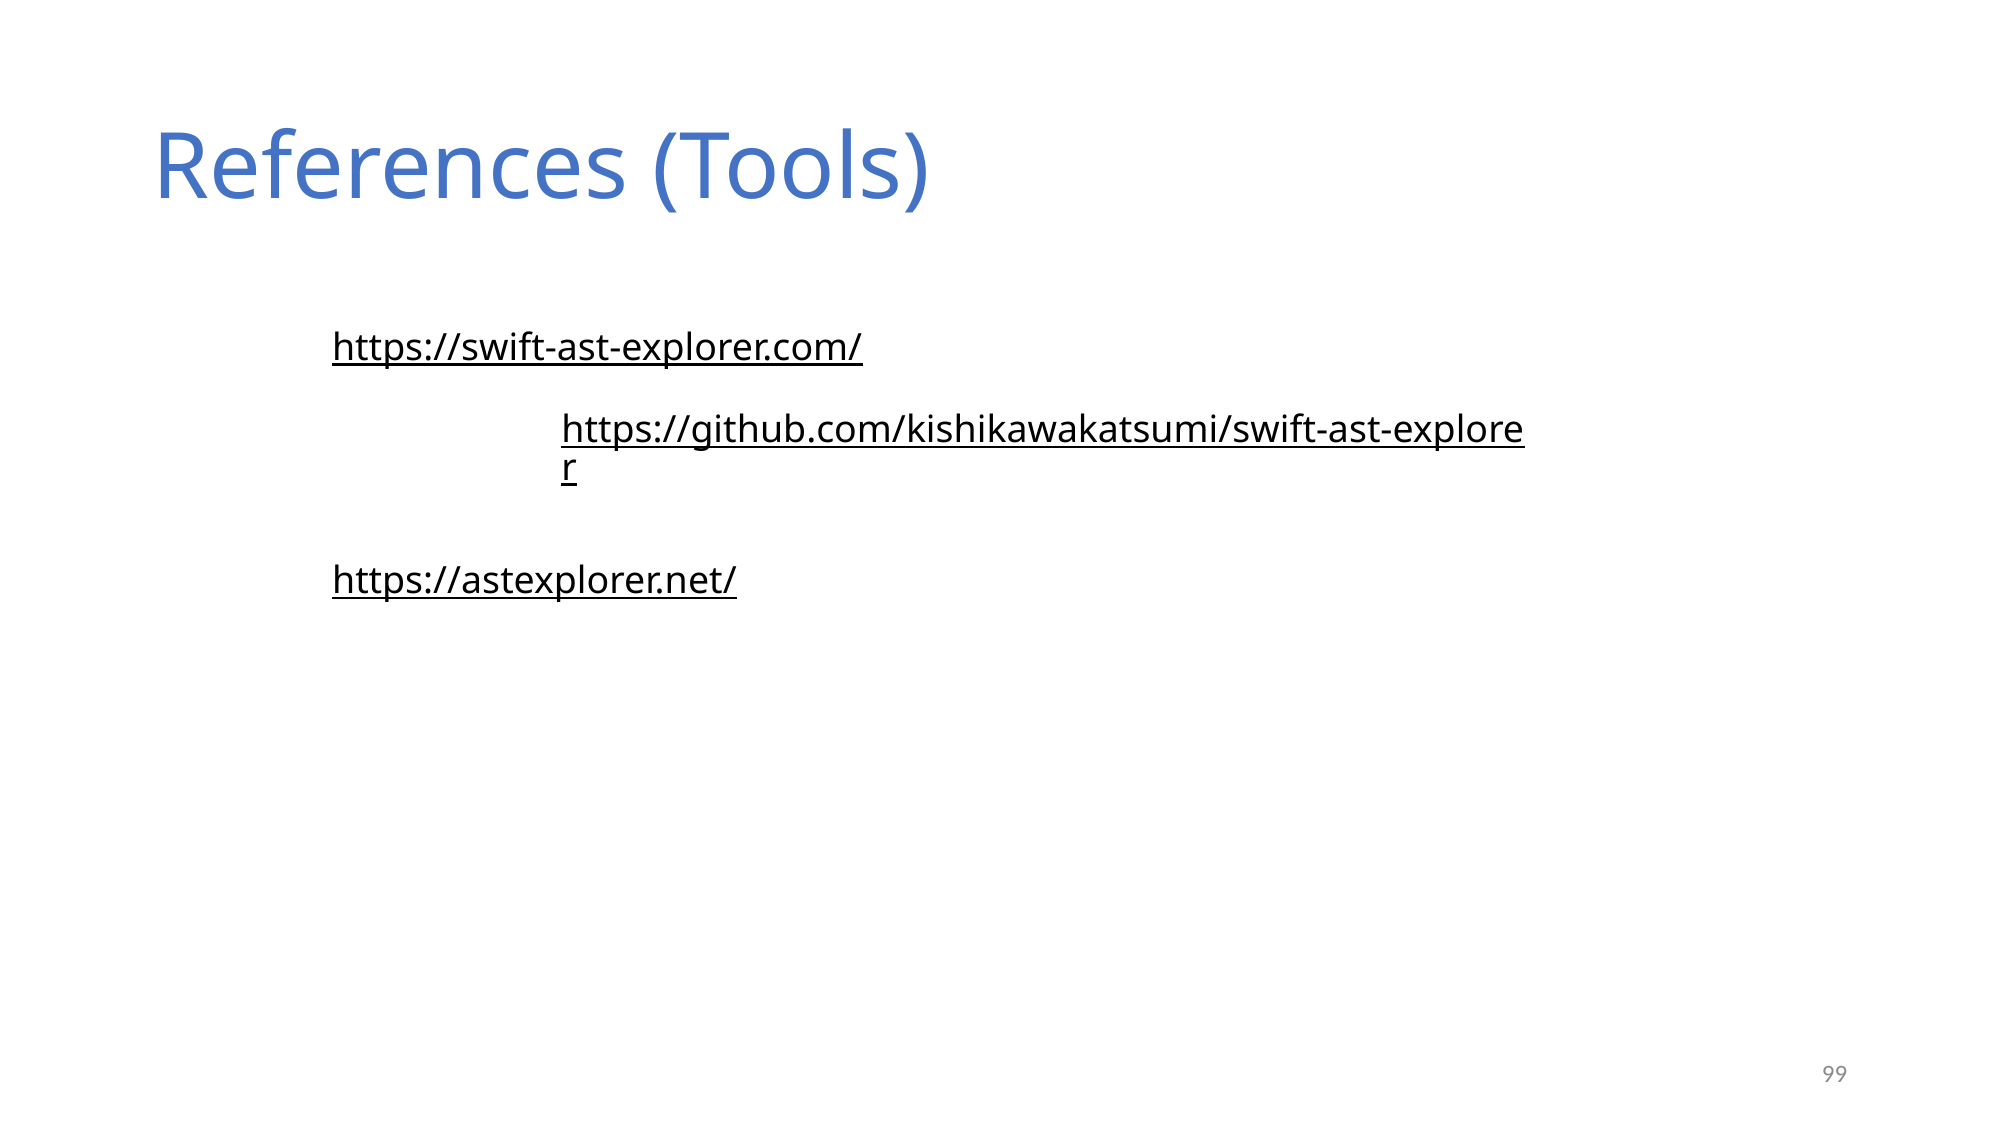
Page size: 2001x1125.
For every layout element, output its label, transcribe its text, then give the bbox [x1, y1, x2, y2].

text_box https://github.com/kishikawakatsumi/swift-ast-explorer [546, 397, 1548, 509]
text_box https://astexplorer.net/ [317, 548, 1318, 615]
slide_number 99 [1412, 1042, 1863, 1103]
title References (Tools) [137, 59, 1863, 278]
text_box https://swift-ast-explorer.com/ [317, 315, 1013, 382]
